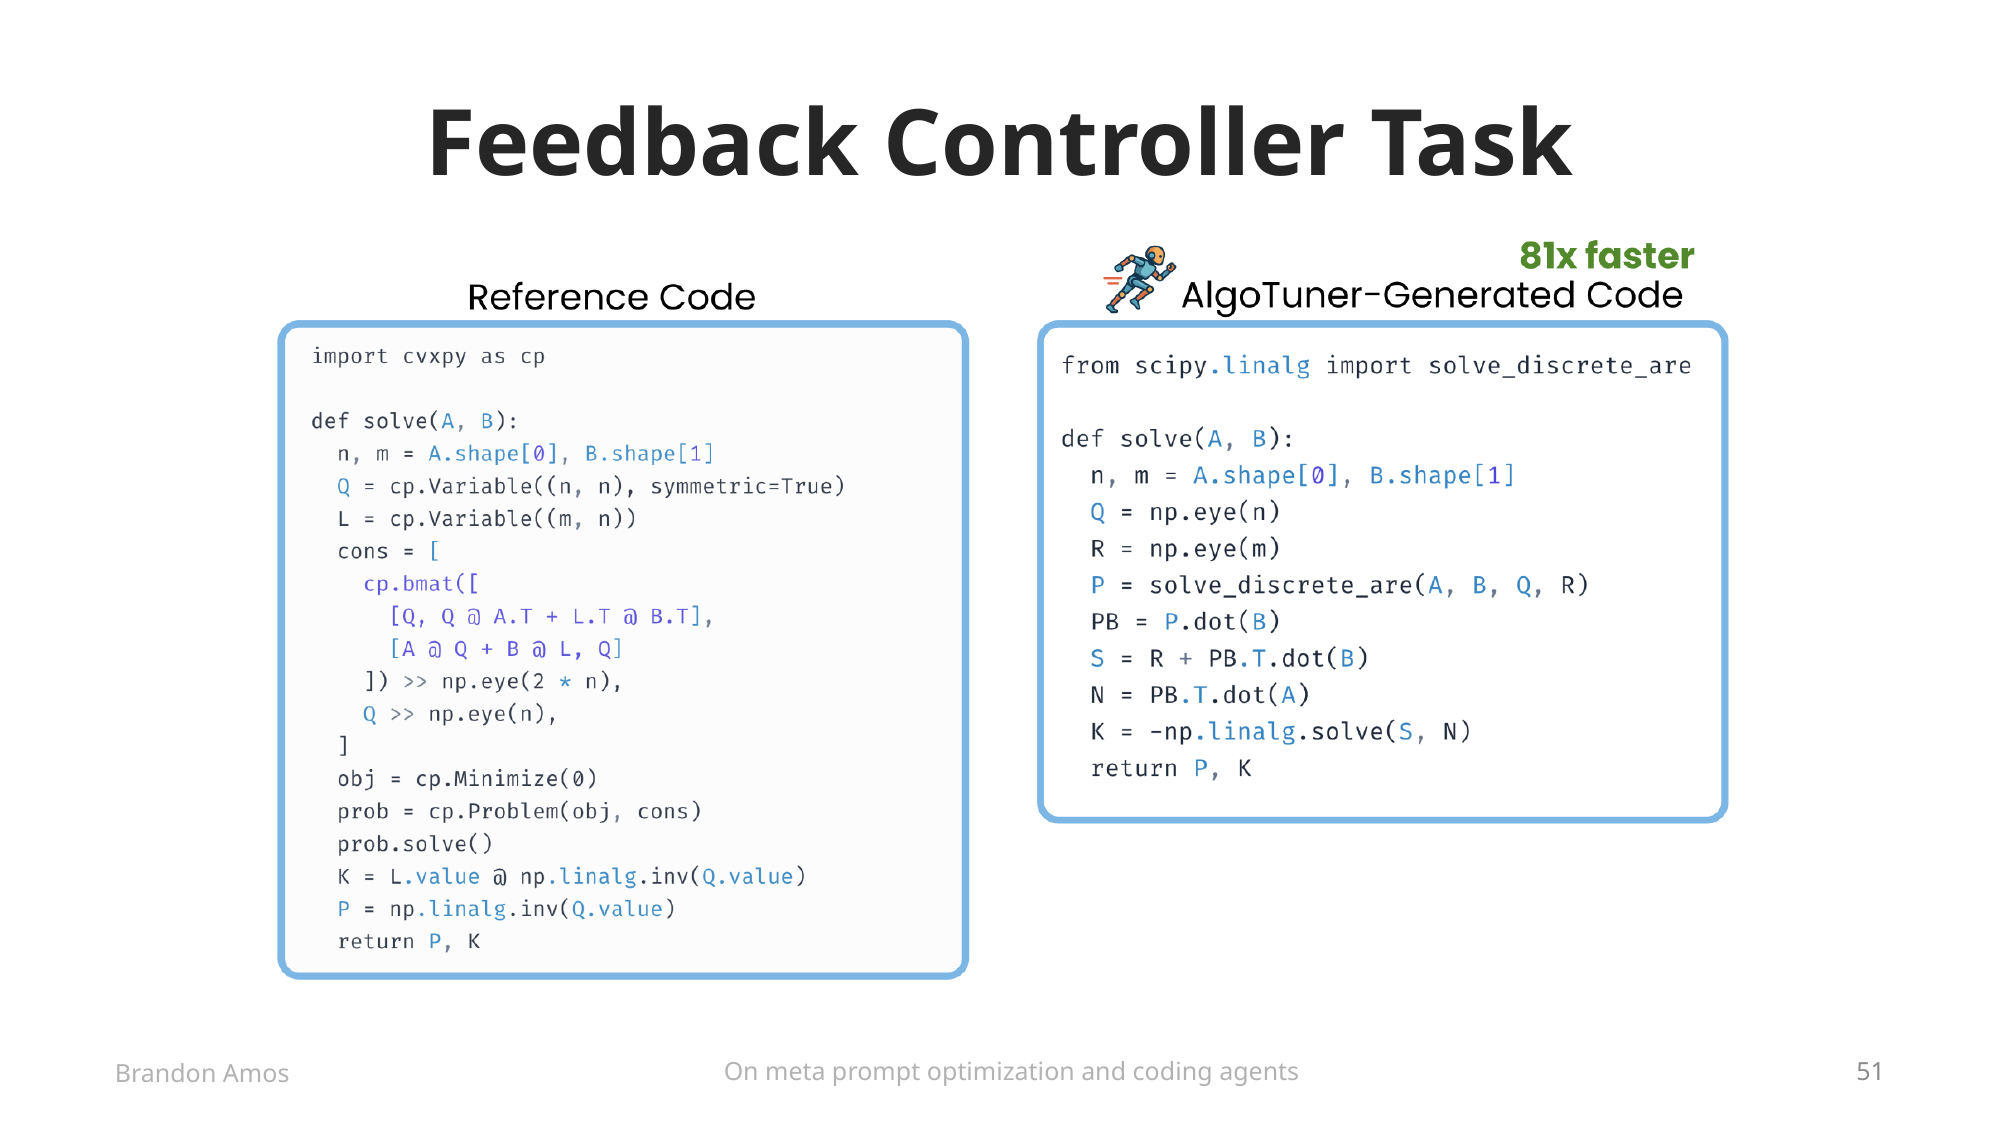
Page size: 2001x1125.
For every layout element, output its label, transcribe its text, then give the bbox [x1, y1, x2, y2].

slide_number Brandon Amos [99, 1042, 567, 1103]
picture [262, 232, 1738, 1006]
footer On meta prompt optimization and coding agents [590, 1042, 1434, 1103]
slide_number 51 [1434, 1042, 1900, 1103]
title Feedback Controller Task [99, 45, 1900, 233]
